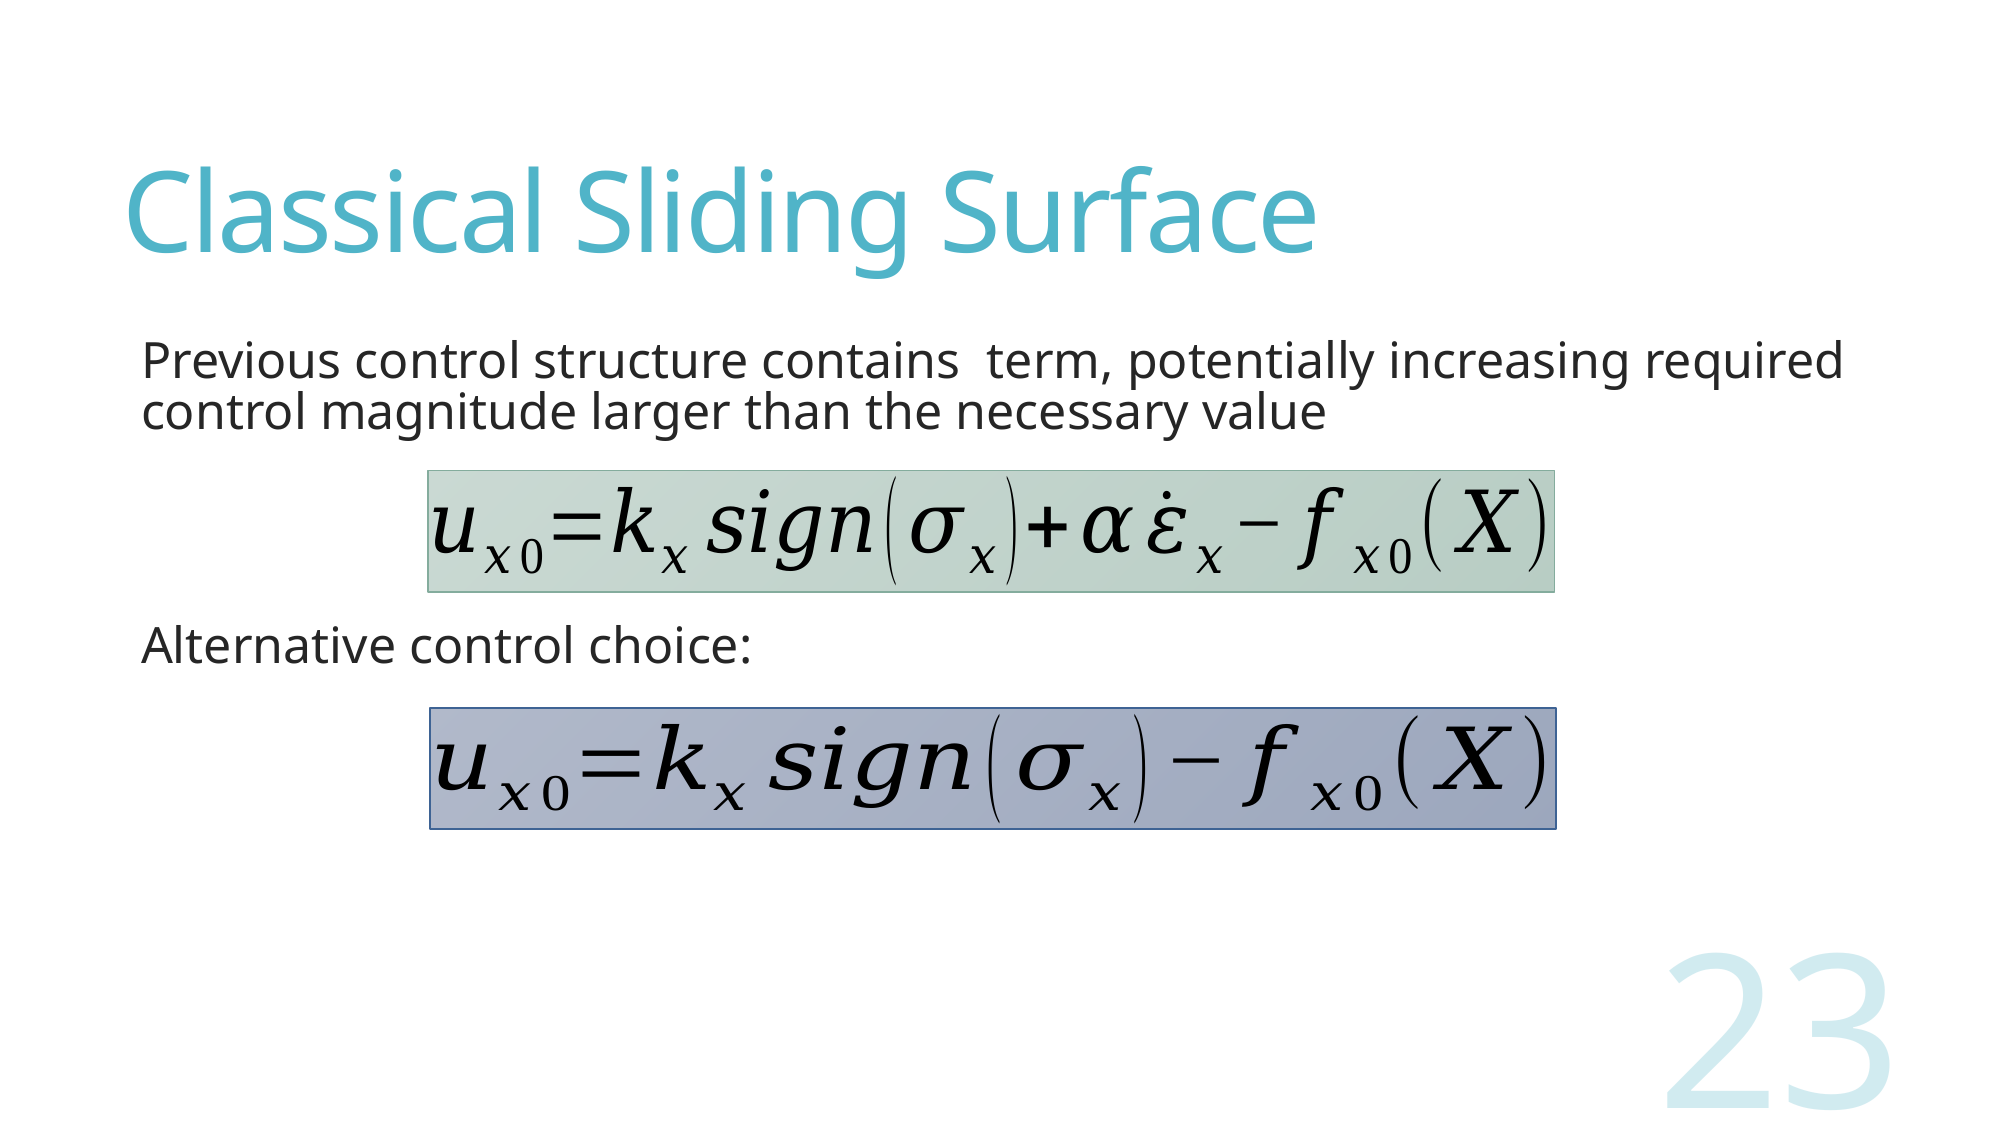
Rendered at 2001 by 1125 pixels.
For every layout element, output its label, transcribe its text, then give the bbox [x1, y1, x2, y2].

slide_number 23 [1437, 963, 1918, 1125]
title Classical Sliding Surface [107, 81, 1875, 354]
